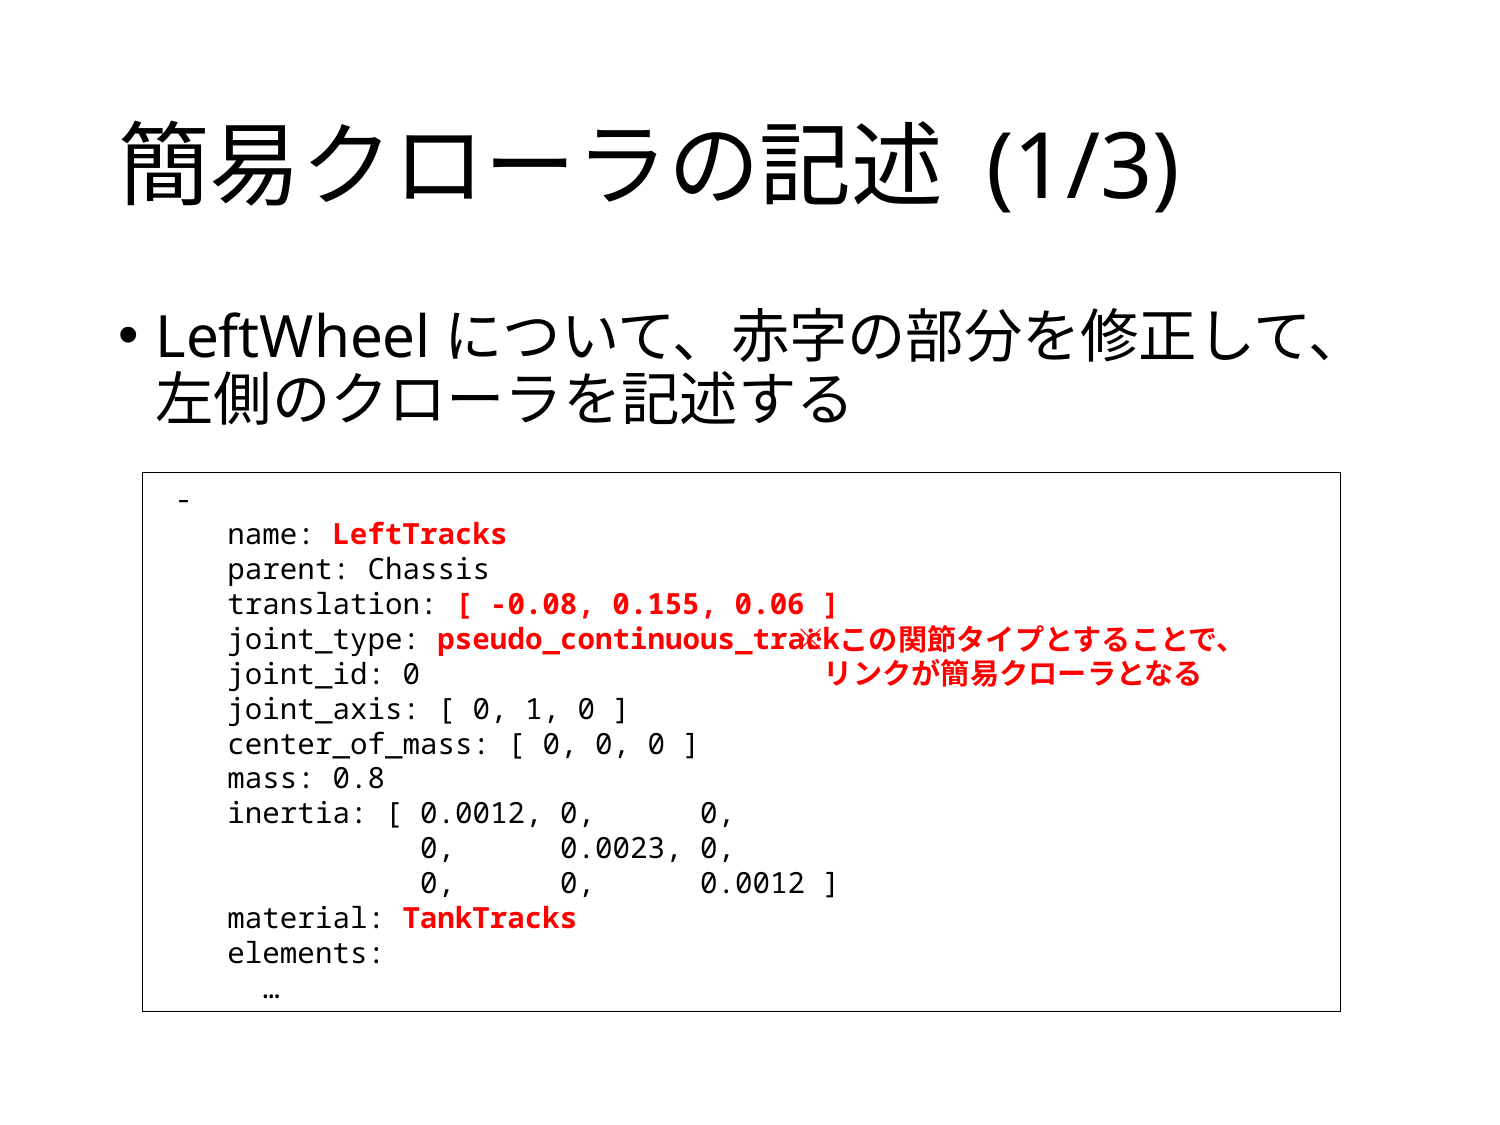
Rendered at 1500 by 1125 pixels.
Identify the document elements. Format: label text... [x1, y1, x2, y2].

text_box ※ この関節タイプとすることで、 リンクが簡易クローラとなる [781, 613, 1265, 699]
text_box - name: LeftTracks parent: Chassis translation: [ -0.08, 0.155, 0.06 ] joint_type: pseudo_continuous_track joint_id: 0 joint_axis: [ 0, 1, 0 ] center_of_mass: [ 0, 0, 0 ] mass: 0.8 inertia: [ 0.0012, 0, 0, 0, 0.0023, 0, 0, 0, 0.0012 ] material: TankTracks elements: … [142, 472, 1341, 1012]
title 簡易クローラの記述 (1/3) [103, 59, 1397, 278]
list LeftWheelについて、赤字の部分を修正して、左側のクローラを記述する [103, 299, 1397, 1014]
